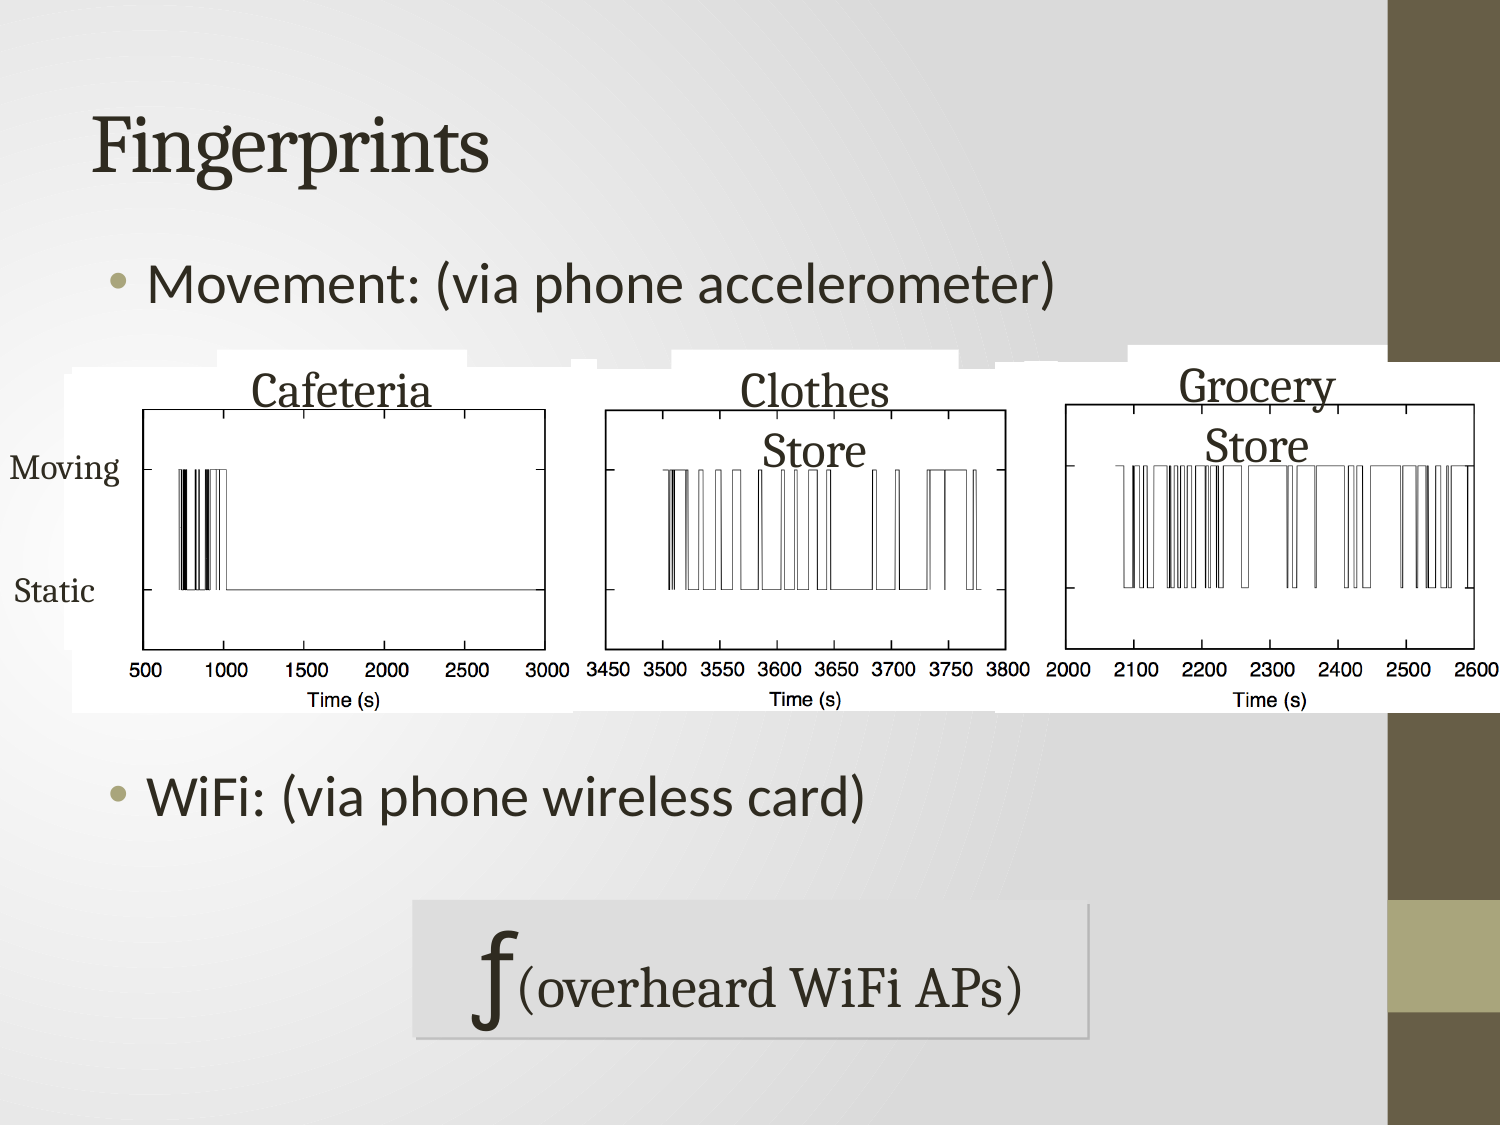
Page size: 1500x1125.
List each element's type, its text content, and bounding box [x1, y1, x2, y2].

text_box Static [0, 559, 61, 617]
title Fingerprints [75, 45, 1325, 233]
list Movement: (via phone accelerometer) WiFi: (via phone wireless card) [75, 237, 1325, 352]
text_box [64, 359, 1500, 713]
text_box ƒ(overheard WiFi APs) [412, 899, 1088, 1038]
text_box Moving [0, 437, 61, 495]
text_box Grocery Store [1127, 344, 1388, 352]
list Movement: (via phone accelerometer) WiFi: (via phone wireless card) [75, 719, 1325, 1025]
